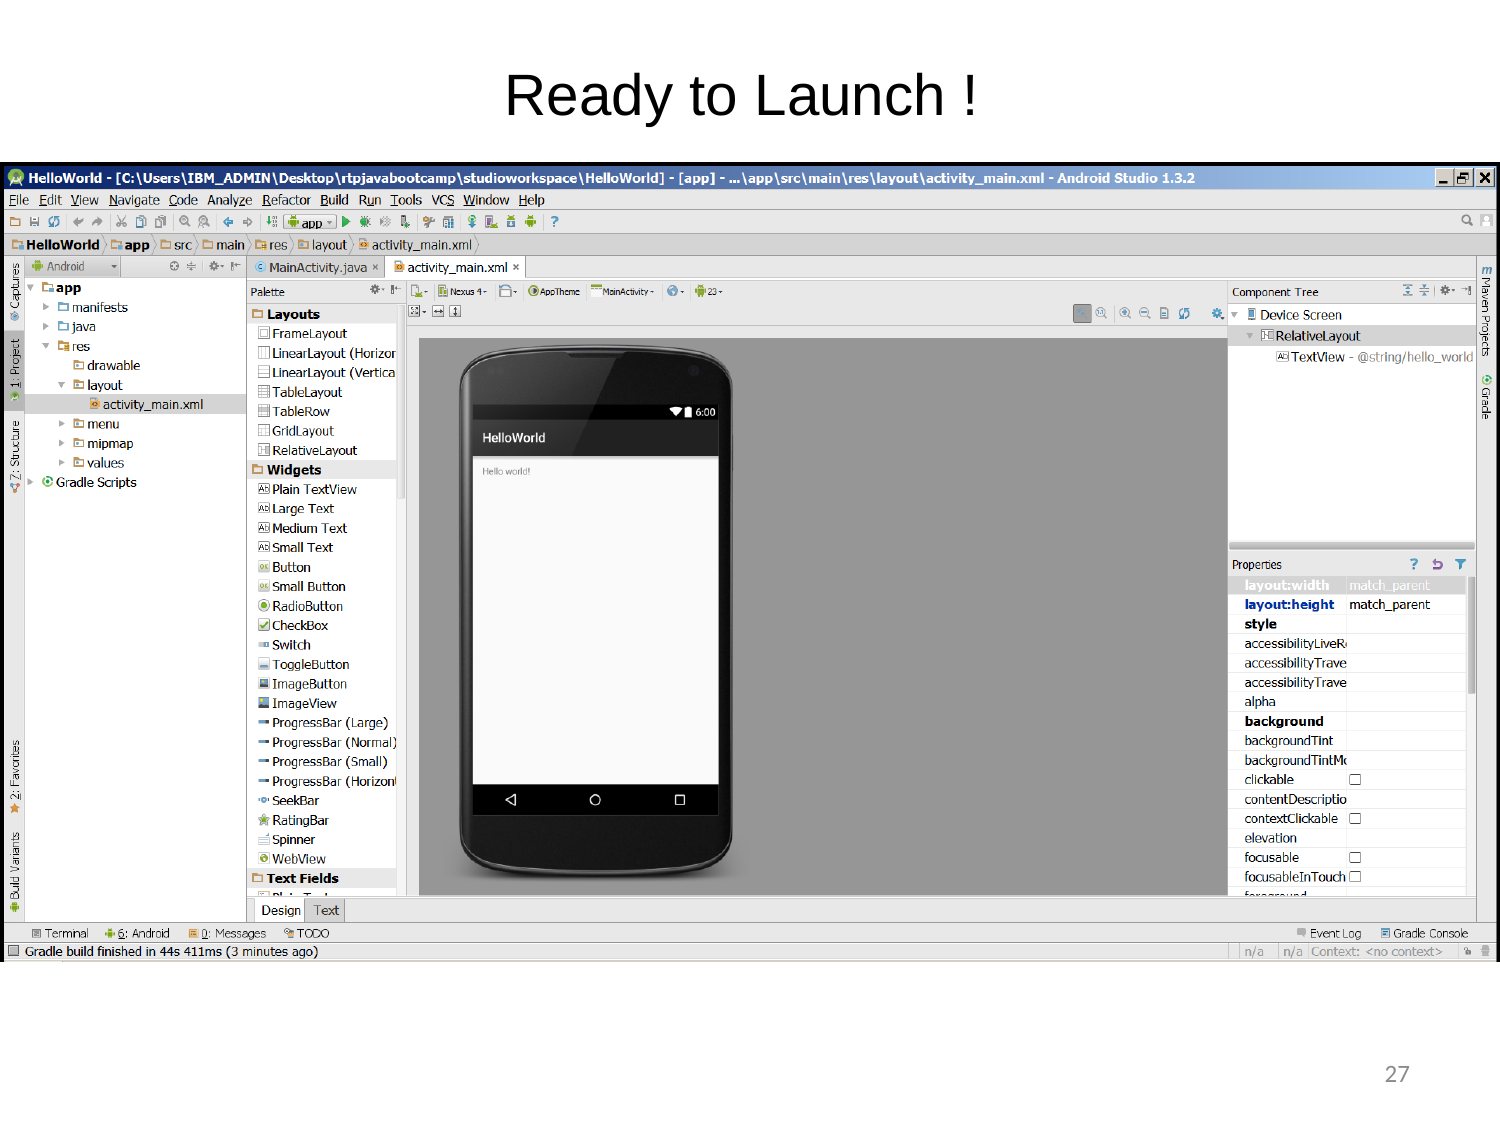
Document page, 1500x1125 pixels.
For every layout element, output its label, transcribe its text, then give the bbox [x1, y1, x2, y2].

text_box Ready to Launch ! [490, 50, 995, 135]
slide_number 27 [1074, 1042, 1425, 1103]
picture [0, 162, 1500, 963]
